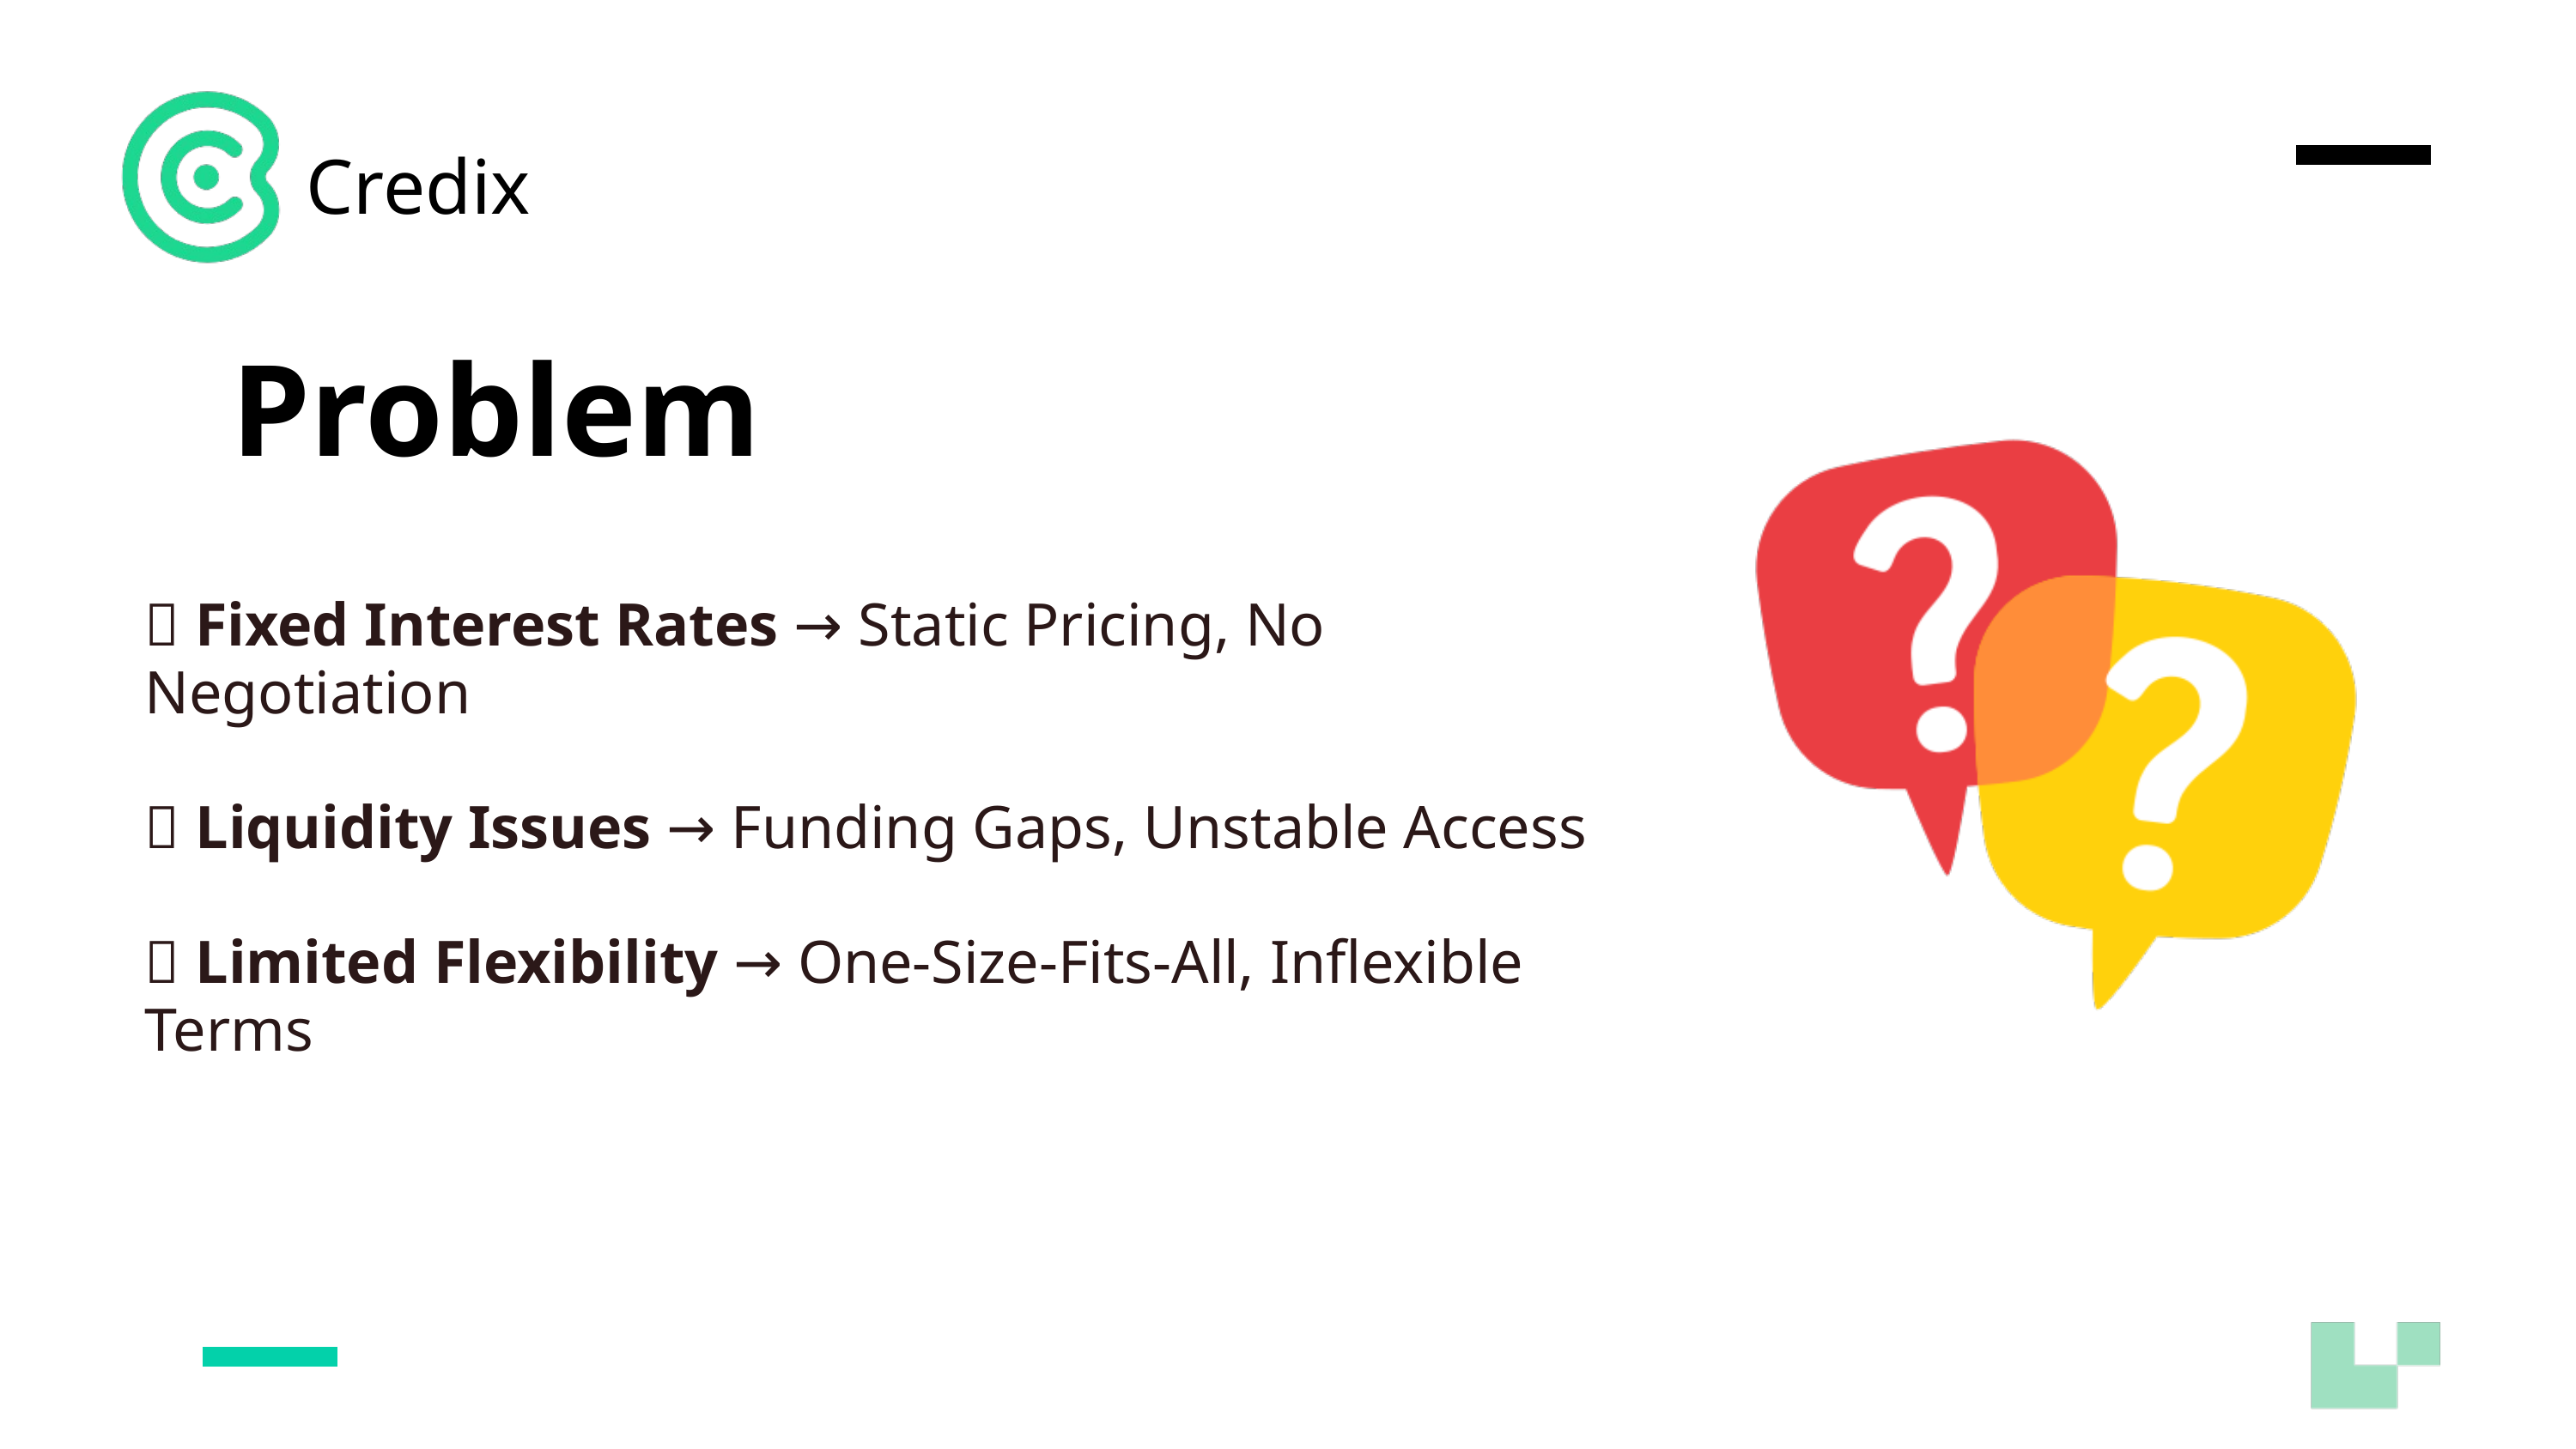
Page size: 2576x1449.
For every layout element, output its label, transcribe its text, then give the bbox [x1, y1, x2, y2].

text_box Credix [306, 124, 762, 229]
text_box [2296, 144, 2432, 165]
text_box [2261, 1251, 2492, 1449]
text_box [0, 0, 492, 282]
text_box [202, 1346, 337, 1367]
text_box Problem [231, 337, 1602, 482]
text_box [1751, 434, 2364, 1015]
text_box 🔹 Fixed Interest Rates → Static Pricing, No Negotiation 🔹 Liquidity Issues → Funding Gaps, Unstable Access 🔹 Limited Flexibility → One-Size-Fits-All, Inflexible Terms [144, 590, 1640, 1063]
